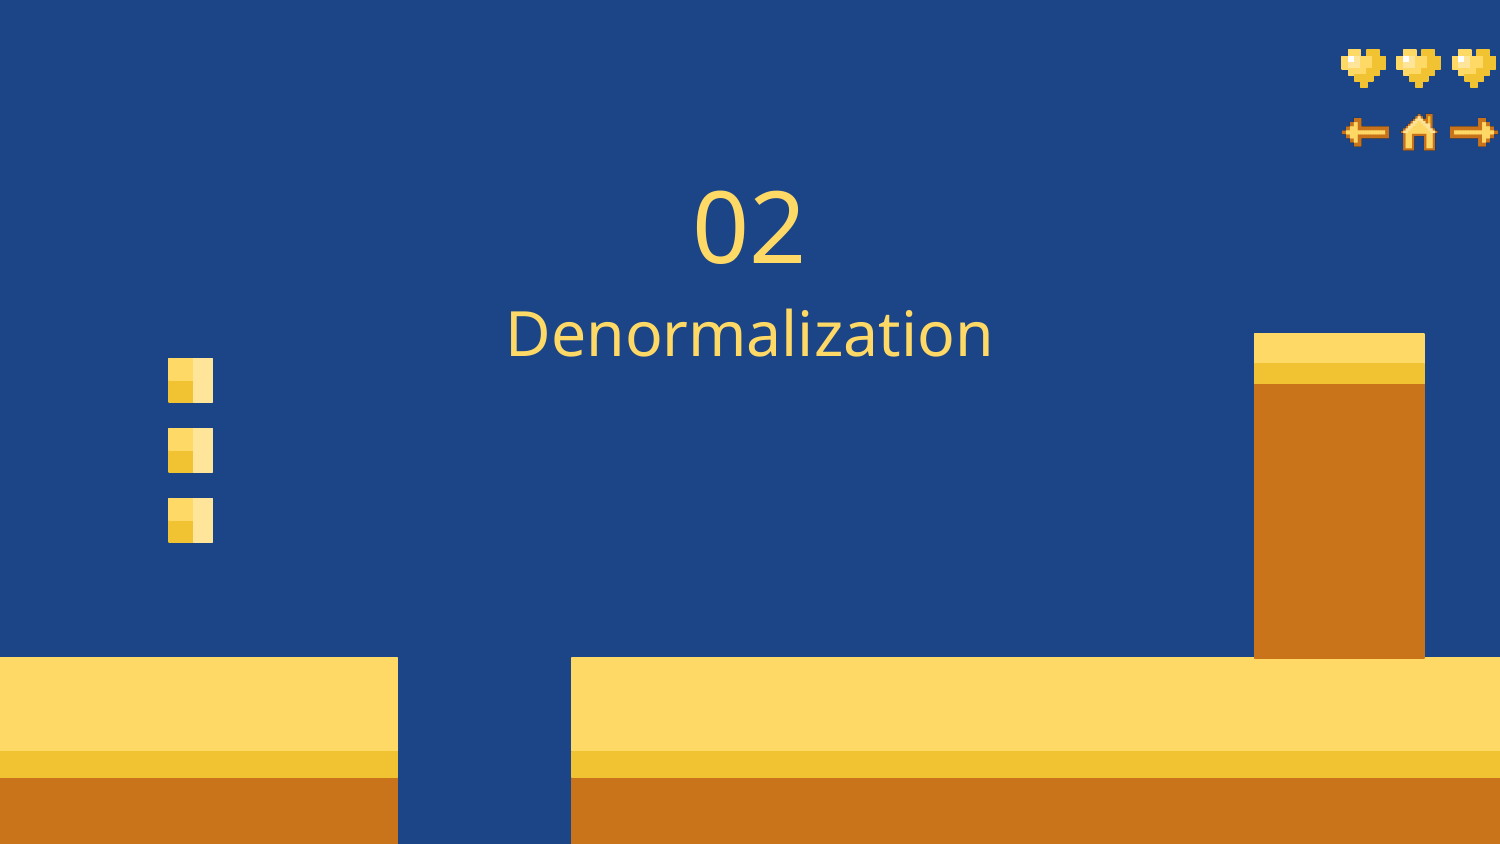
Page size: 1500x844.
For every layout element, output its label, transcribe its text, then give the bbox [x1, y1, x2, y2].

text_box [1341, 49, 1386, 88]
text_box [1452, 49, 1496, 88]
picture [1341, 117, 1389, 147]
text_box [1396, 49, 1441, 88]
title Denormalization [218, 262, 1282, 401]
title 02 [51, 181, 1449, 299]
picture [1399, 113, 1438, 152]
picture [1450, 117, 1498, 147]
